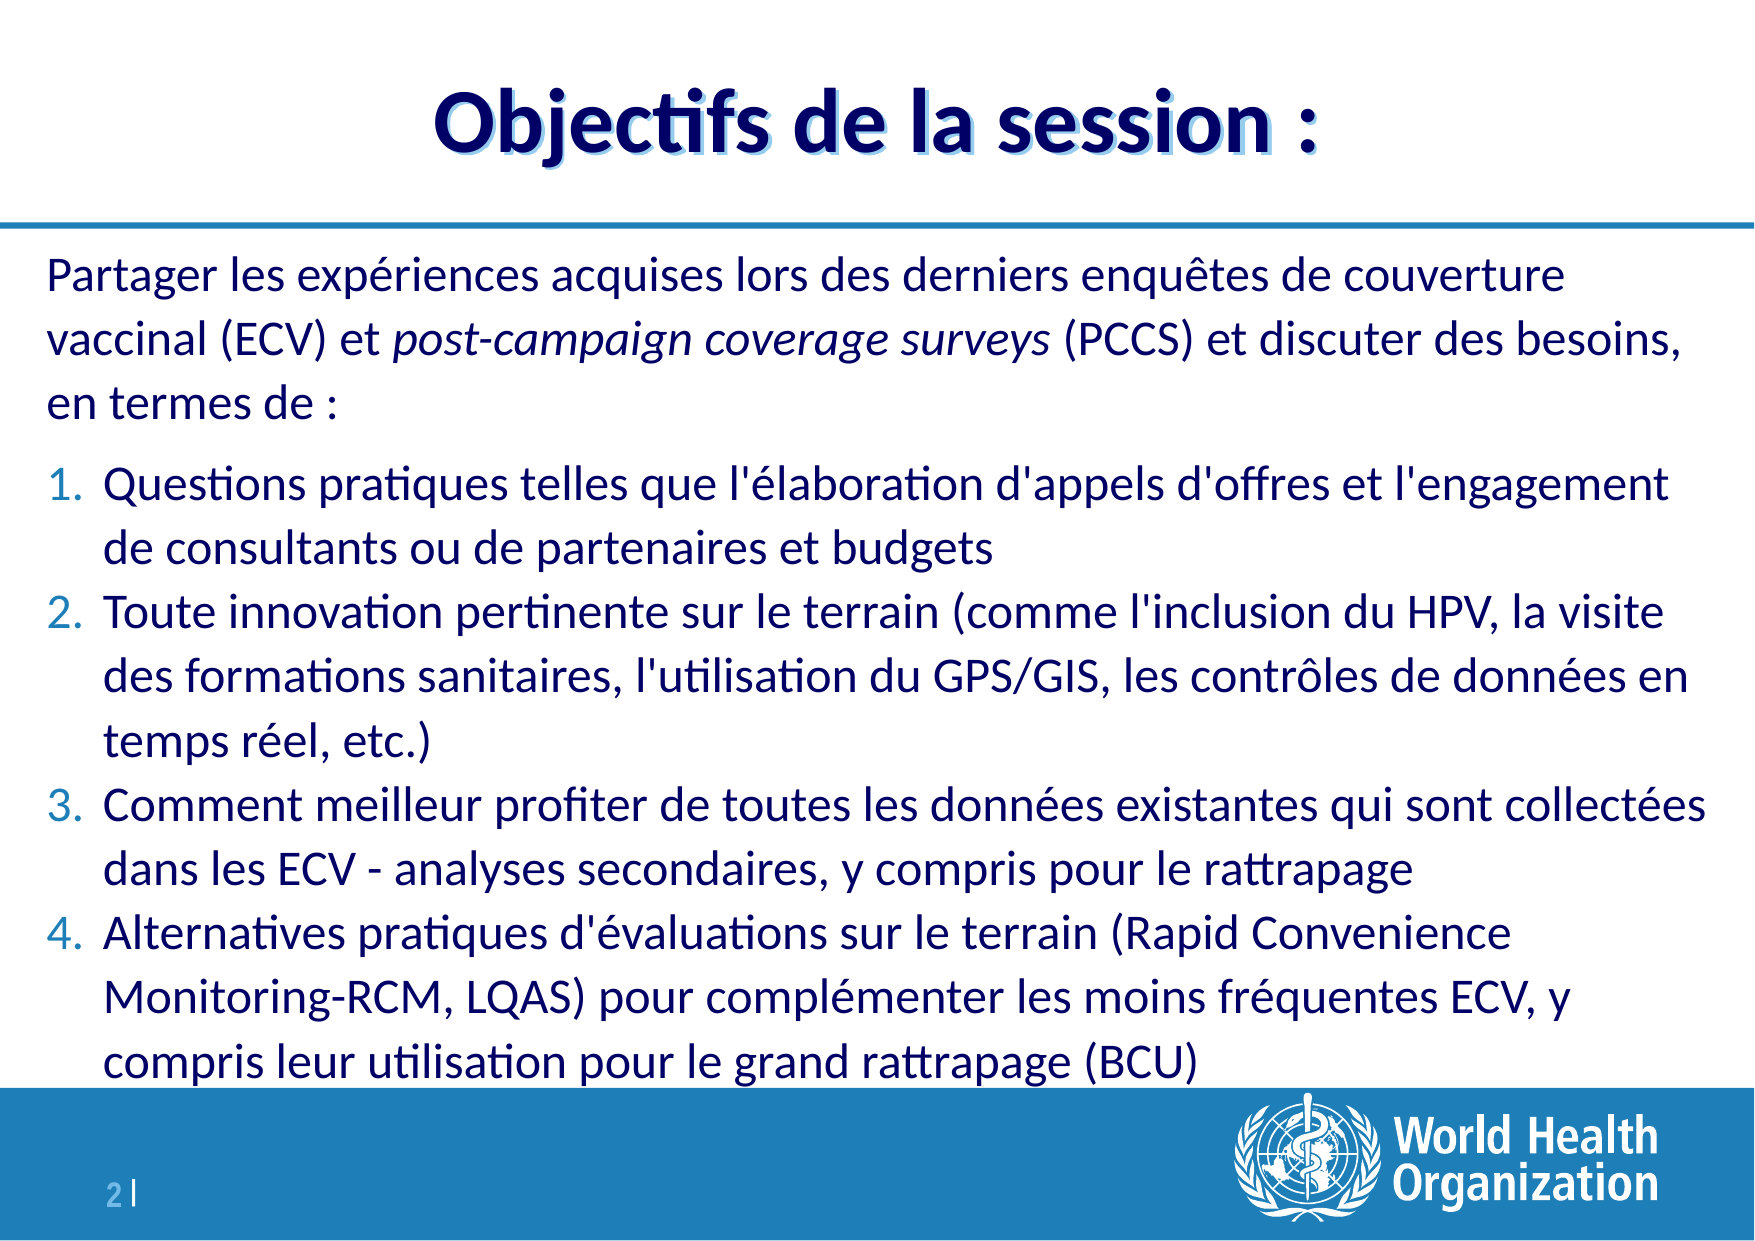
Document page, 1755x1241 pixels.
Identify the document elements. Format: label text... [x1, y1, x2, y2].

title Objectifs de la session : [0, 0, 1755, 224]
list Partager les expériences acquises lors des derniers enquêtes de couverture vaccinal (ECV) et post-campaign coverage surveys (PCCS) et discuter des besoins, en termes de : Questions pratiques telles que l'élaboration d'appels d'offres et l'engagement de consultants ou de partenaires et budgets Toute innovation pertinente sur le terrain (comme l'inclusion du HPV, la visite des formations sanitaires, l'utilisation du GPS/GIS, les contrôles de données en temps réel, etc.) Comment meilleur profiter de toutes les données existantes qui sont collectées dans les ECV - analyses secondaires, y compris pour le rattrapage Alternatives pratiques d'évaluations sur le terrain (Rapid Convenience Monitoring-RCM, LQAS) pour complémenter les moins fréquentes ECV, y compris leur utilisation pour le grand rattrapage (BCU) [46, 236, 1733, 1072]
